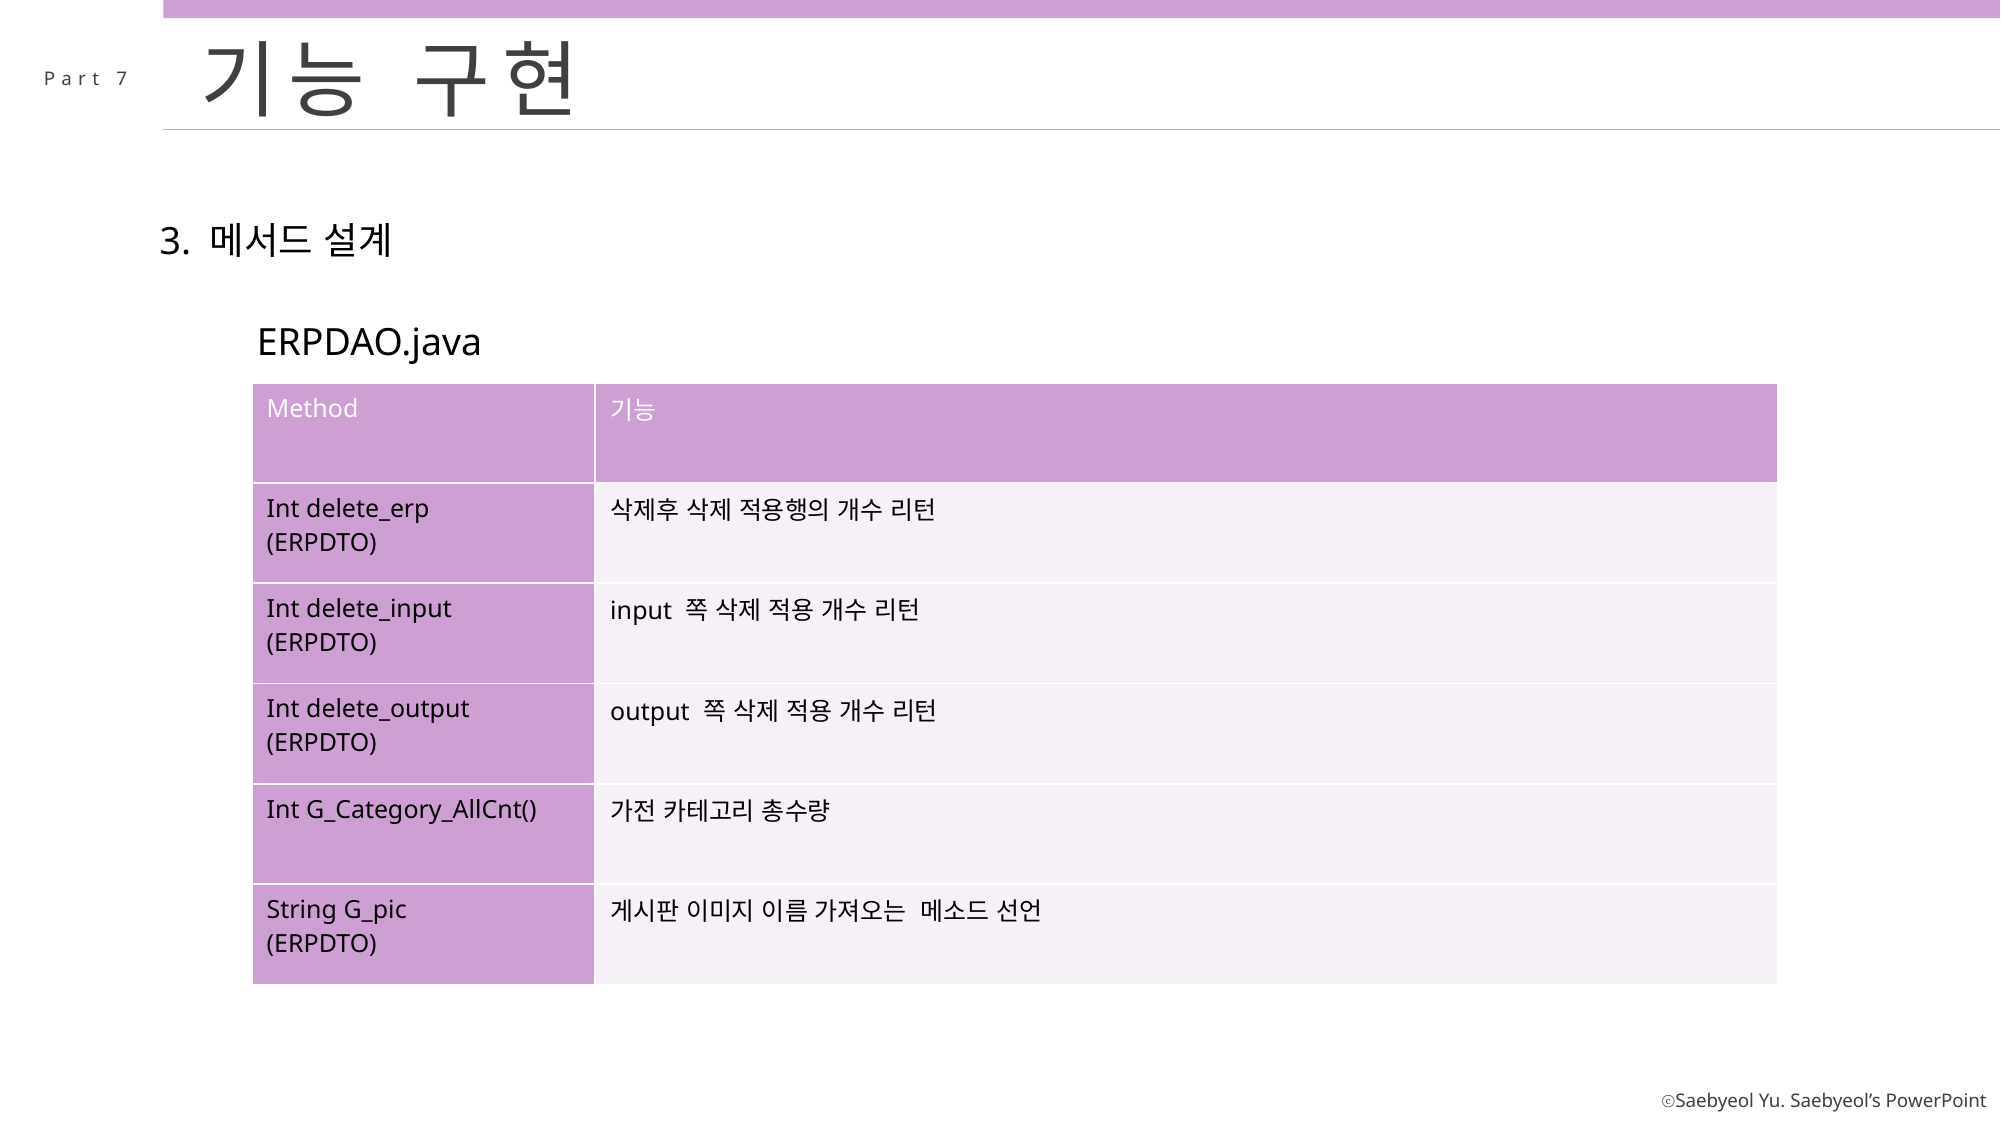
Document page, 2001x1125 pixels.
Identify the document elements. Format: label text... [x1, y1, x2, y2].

text_box 3. 메서드 설계 [144, 209, 603, 270]
table_cell Int delete_input (ERPDTO) [253, 584, 594, 683]
table_cell Int G_Category_AllCnt() [253, 785, 594, 883]
table_header 기능 [596, 384, 1777, 482]
table_cell input 쪽 삭제 적용 개수 리턴 [596, 584, 1777, 683]
table_cell String G_pic (ERPDTO) [253, 885, 594, 984]
table_cell 게시판 이미지 이름 가져오는 메소드 선언 [596, 885, 1777, 984]
table_header Method [253, 384, 594, 482]
text_box ERPDAO.java [242, 310, 701, 371]
table_cell 삭제후 삭제 적용행의 개수 리턴 [596, 484, 1777, 582]
table_cell Int delete_output (ERPDTO) [253, 684, 594, 783]
table_cell output 쪽 삭제 적용 개수 리턴 [596, 684, 1777, 783]
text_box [26, 0, 2000, 136]
table_cell Int delete_erp (ERPDTO) [253, 484, 594, 582]
table_cell 가전 카테고리 총수량 [596, 785, 1777, 883]
